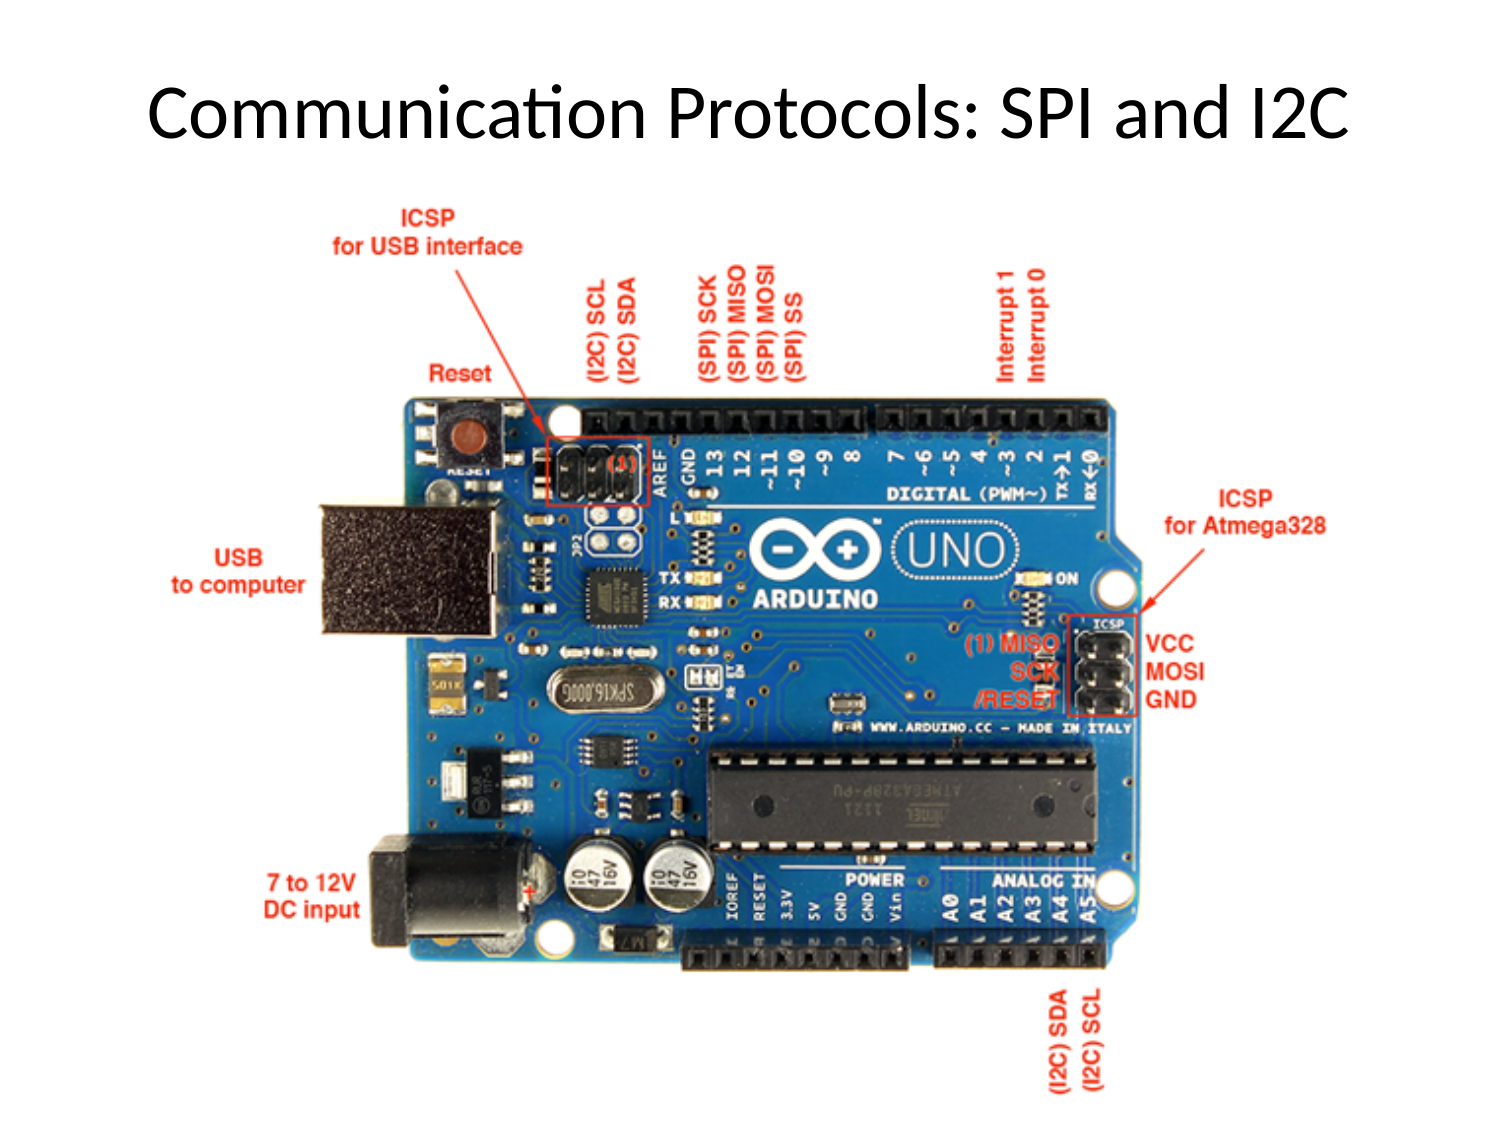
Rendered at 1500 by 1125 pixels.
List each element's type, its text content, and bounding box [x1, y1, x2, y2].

picture [159, 195, 1341, 1107]
title Communication Protocols: SPI and I2C [100, 19, 1400, 197]
